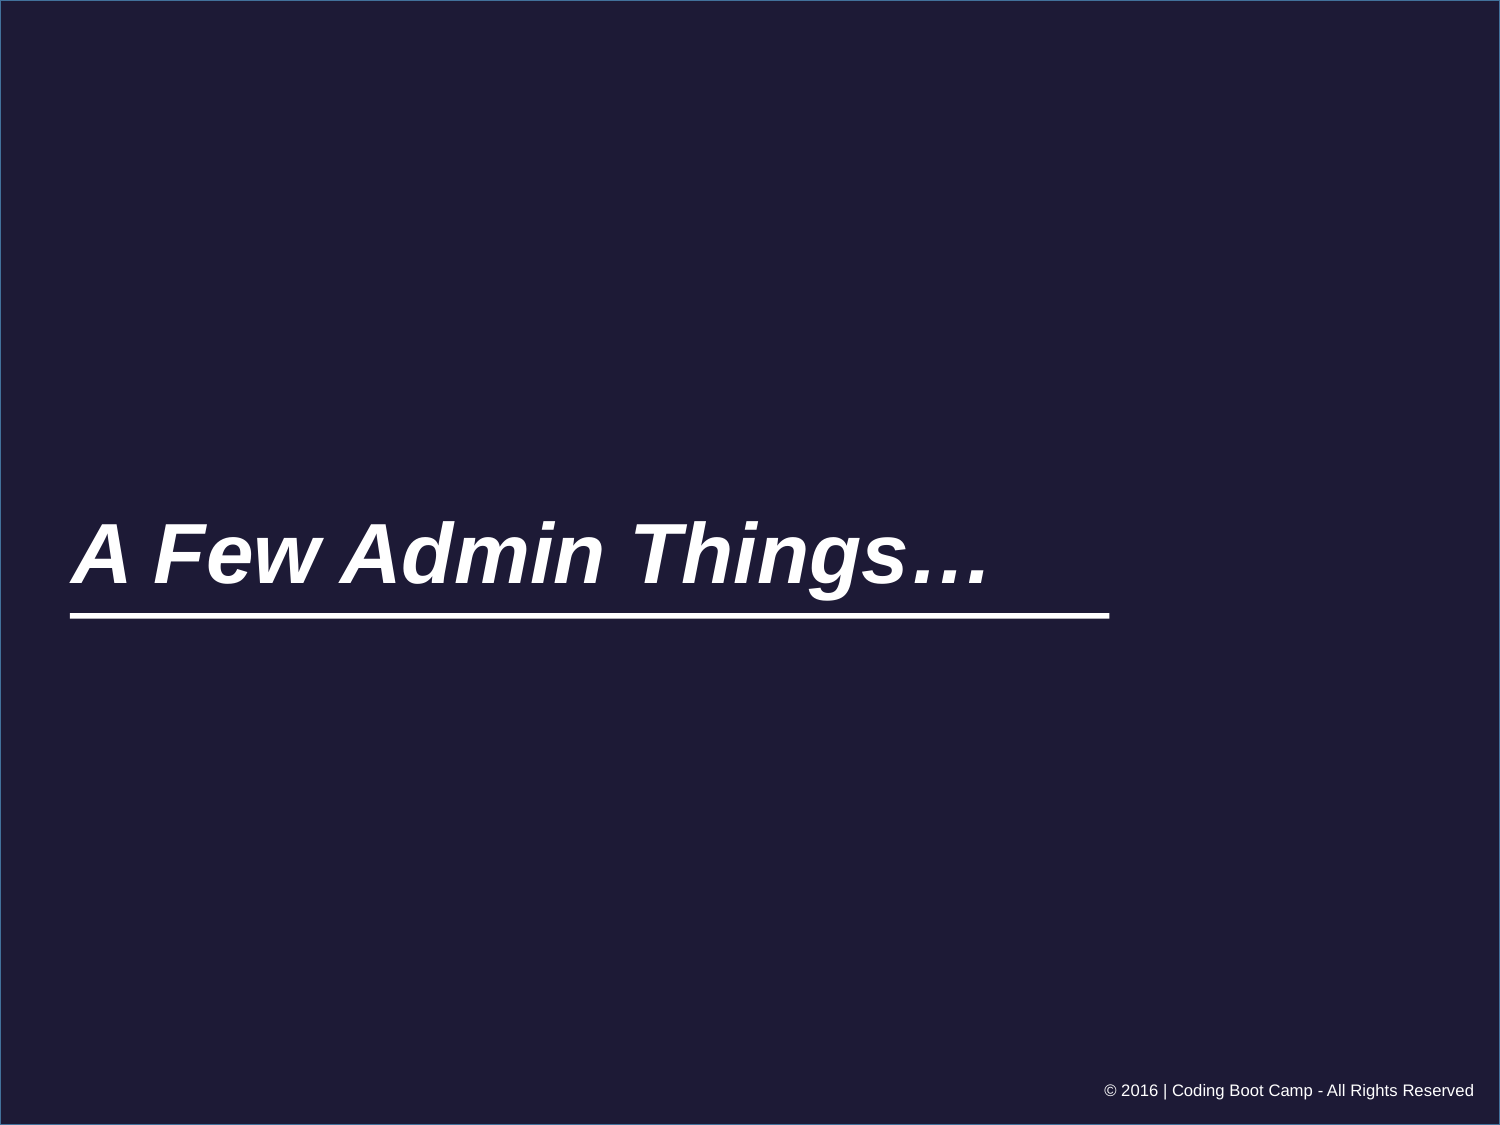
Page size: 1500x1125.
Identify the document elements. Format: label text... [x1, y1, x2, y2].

title A Few Admin Things… [63, 483, 1415, 628]
